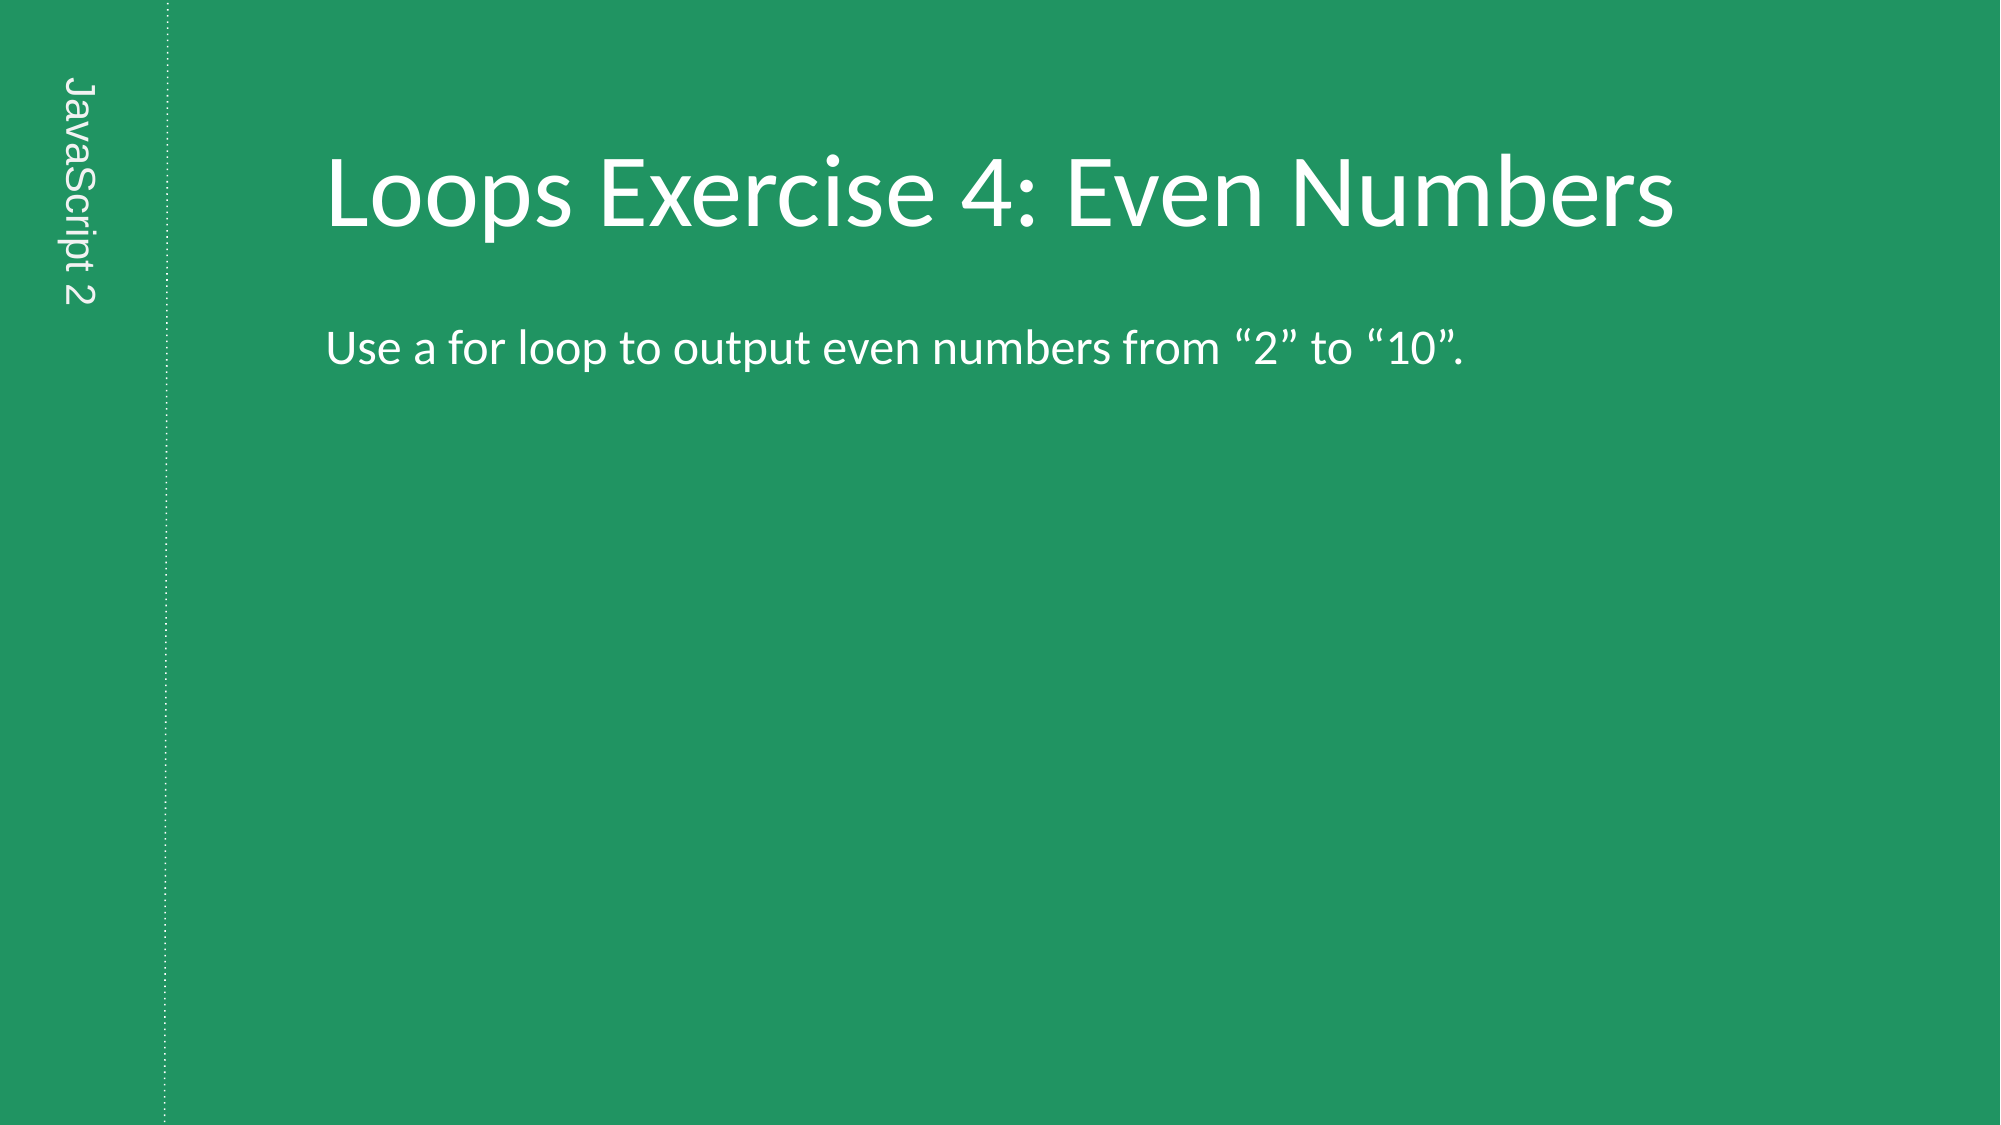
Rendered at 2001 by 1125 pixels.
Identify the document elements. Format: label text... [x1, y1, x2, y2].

list Use a for loop to output even numbers from “2” to “10”. [310, 295, 1702, 835]
title Loops Exercise 4: Even Numbers [310, 114, 2000, 265]
